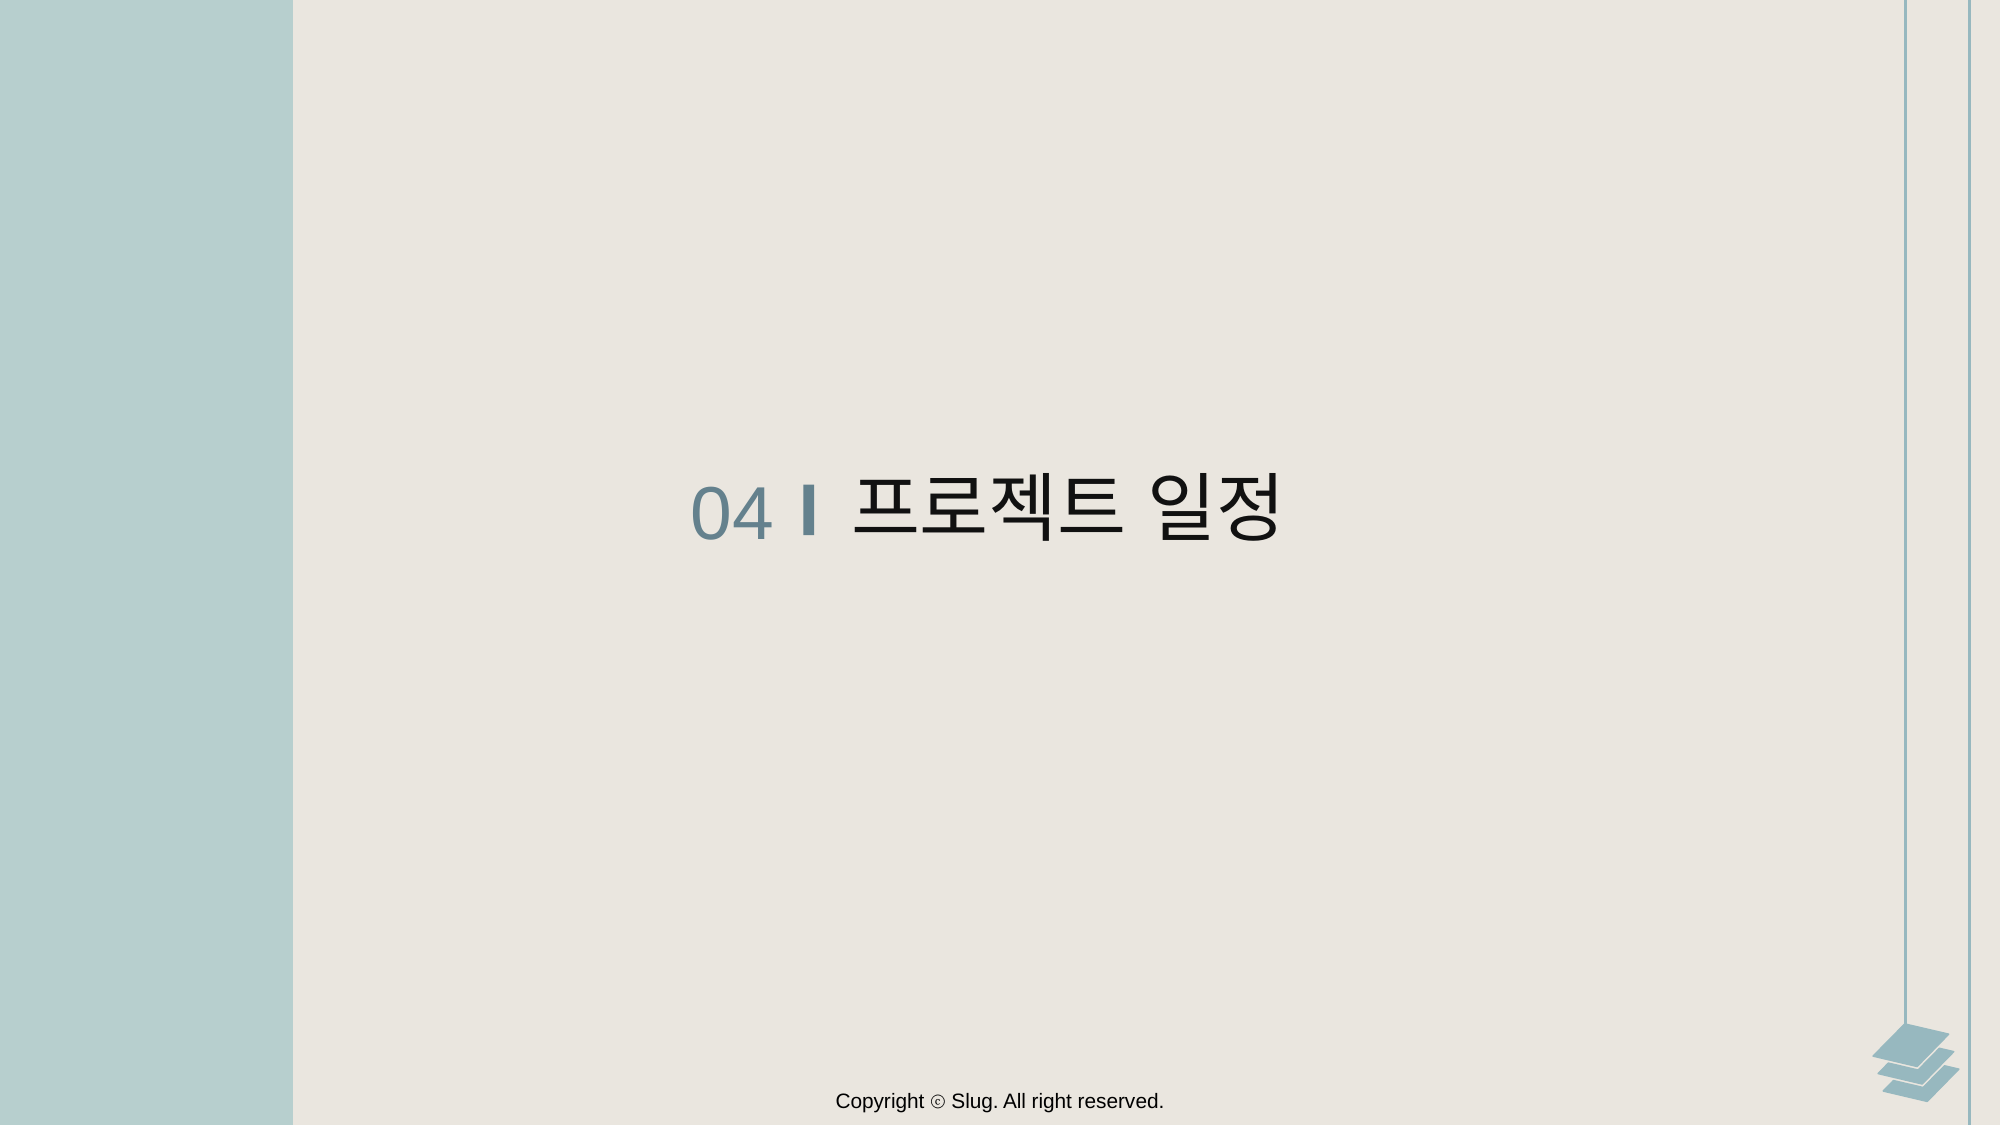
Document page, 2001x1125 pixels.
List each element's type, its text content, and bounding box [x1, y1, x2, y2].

text_box [0, 0, 293, 1125]
text_box Copyright ⓒ Slug. All right reserved. [740, 1080, 1260, 1121]
text_box 프로젝트 일정 [836, 453, 1504, 560]
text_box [1876, 1022, 1956, 1104]
text_box 04 [675, 456, 836, 563]
text_box [803, 484, 815, 536]
